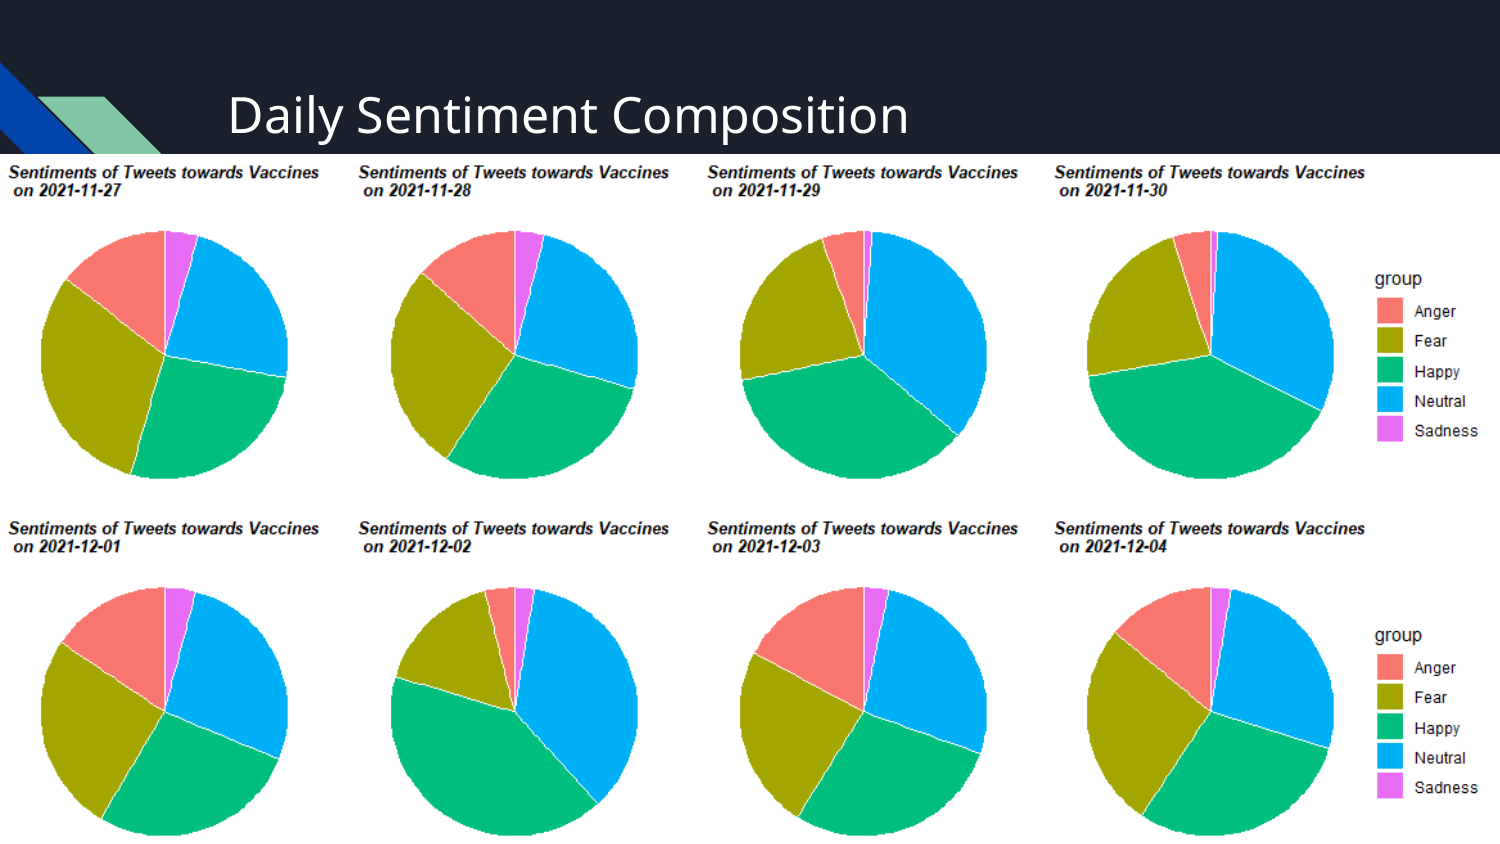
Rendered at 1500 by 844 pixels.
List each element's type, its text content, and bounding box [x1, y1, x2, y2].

title Daily Sentiment Composition [212, 64, 1368, 152]
picture [0, 154, 1500, 844]
